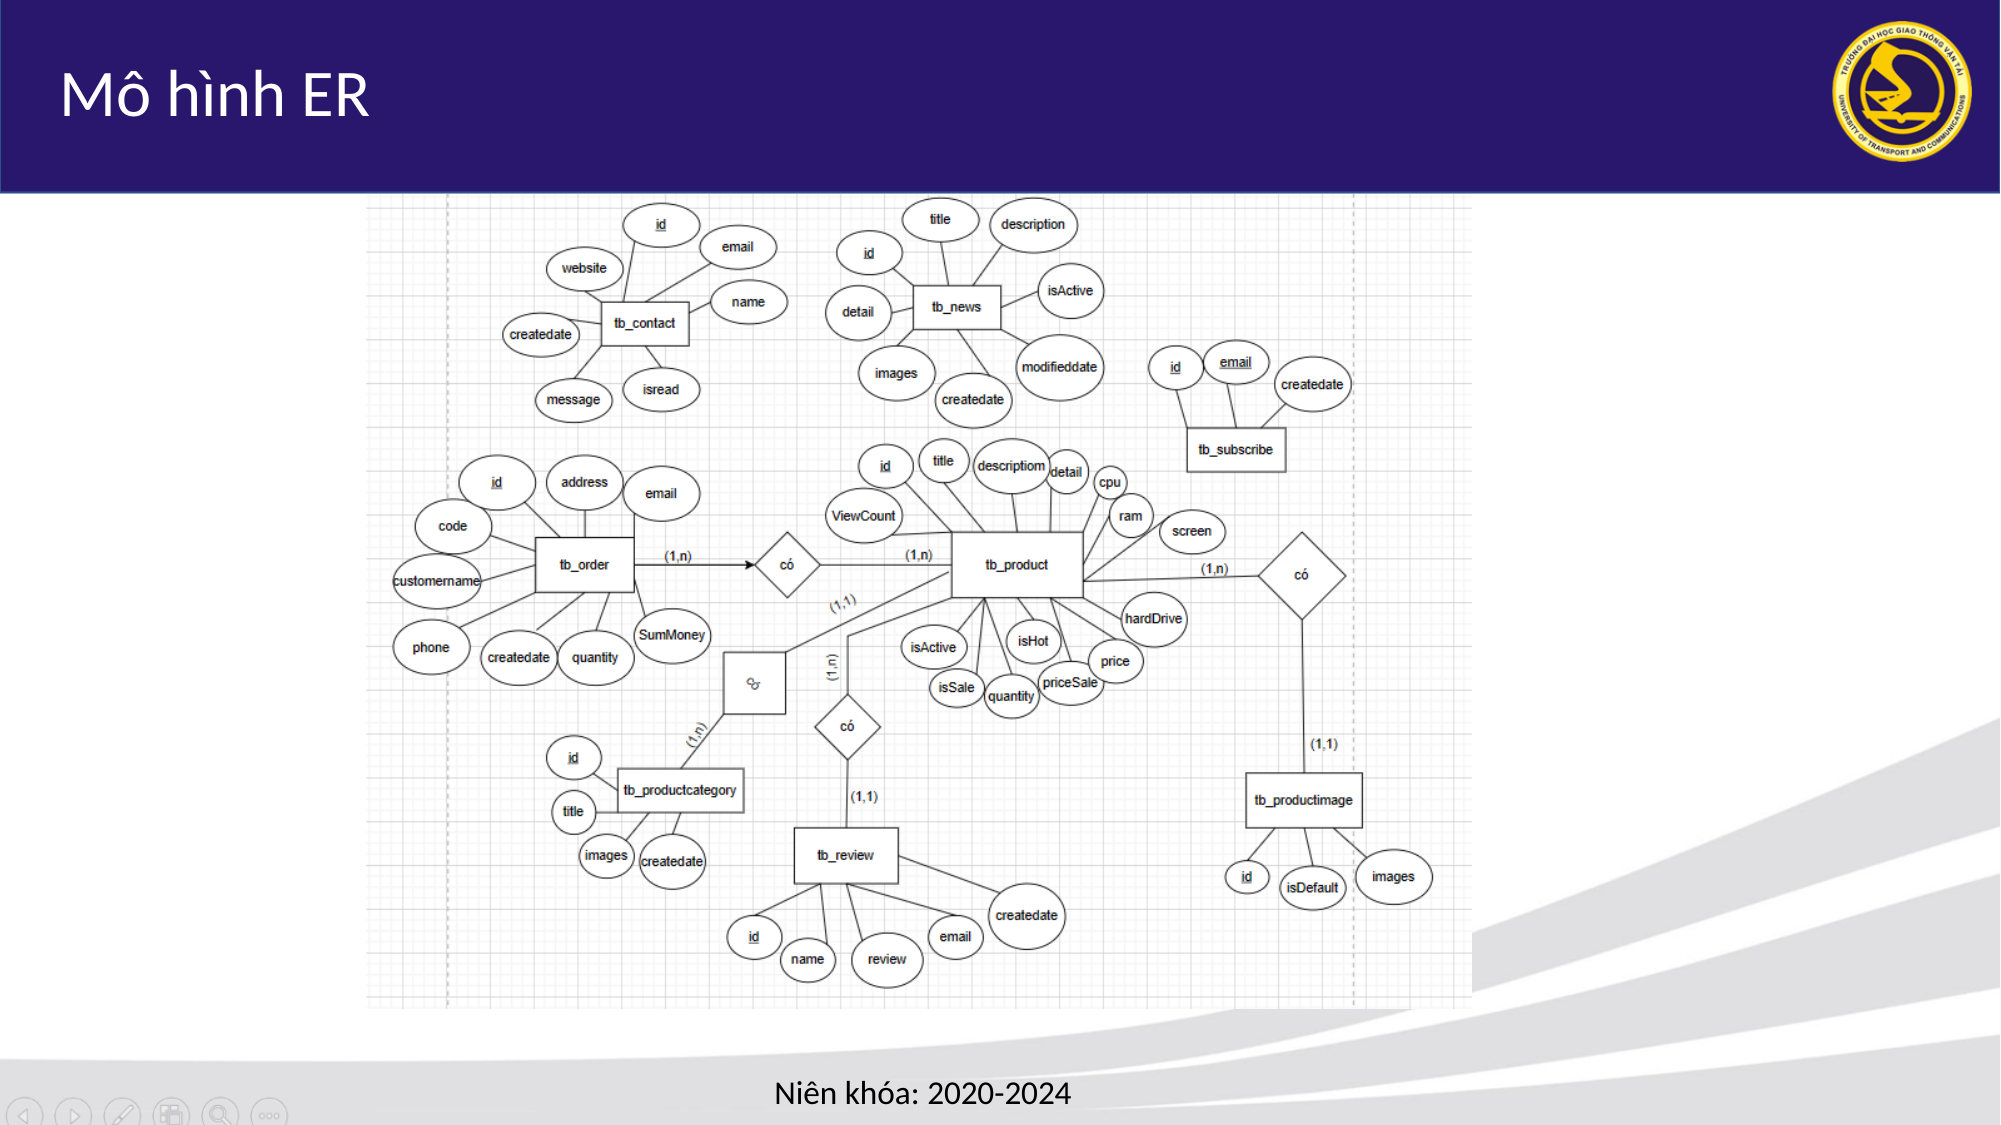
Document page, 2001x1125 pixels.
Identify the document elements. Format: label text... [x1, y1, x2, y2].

picture [0, 0, 2000, 1125]
text_box Niên khóa: 2020-2024 [713, 1064, 1125, 1119]
text_box Mô hình ER [44, 42, 1232, 137]
